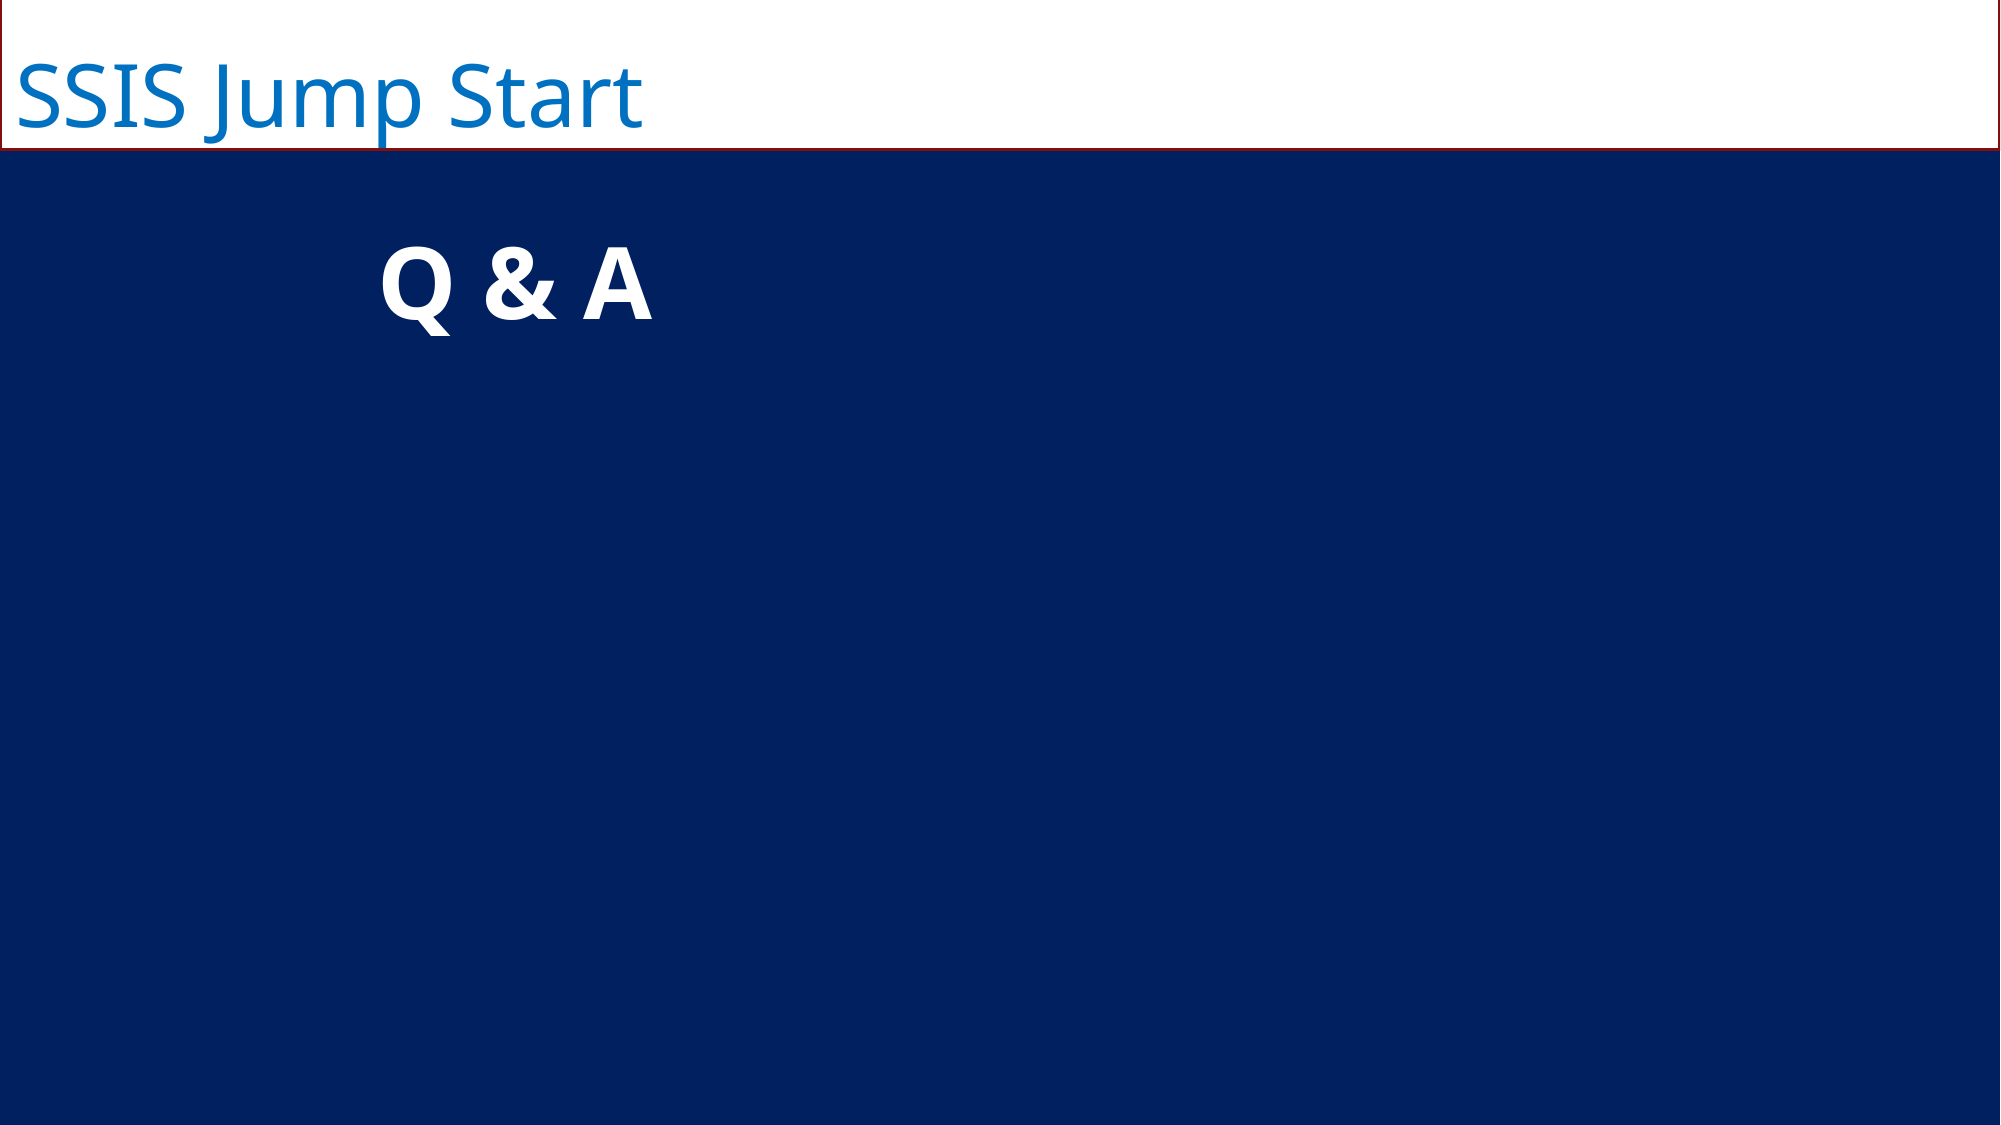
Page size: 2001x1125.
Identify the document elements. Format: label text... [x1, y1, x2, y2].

text_box Q & A [362, 212, 1700, 348]
text_box SSIS Jump Start [0, 32, 1275, 171]
